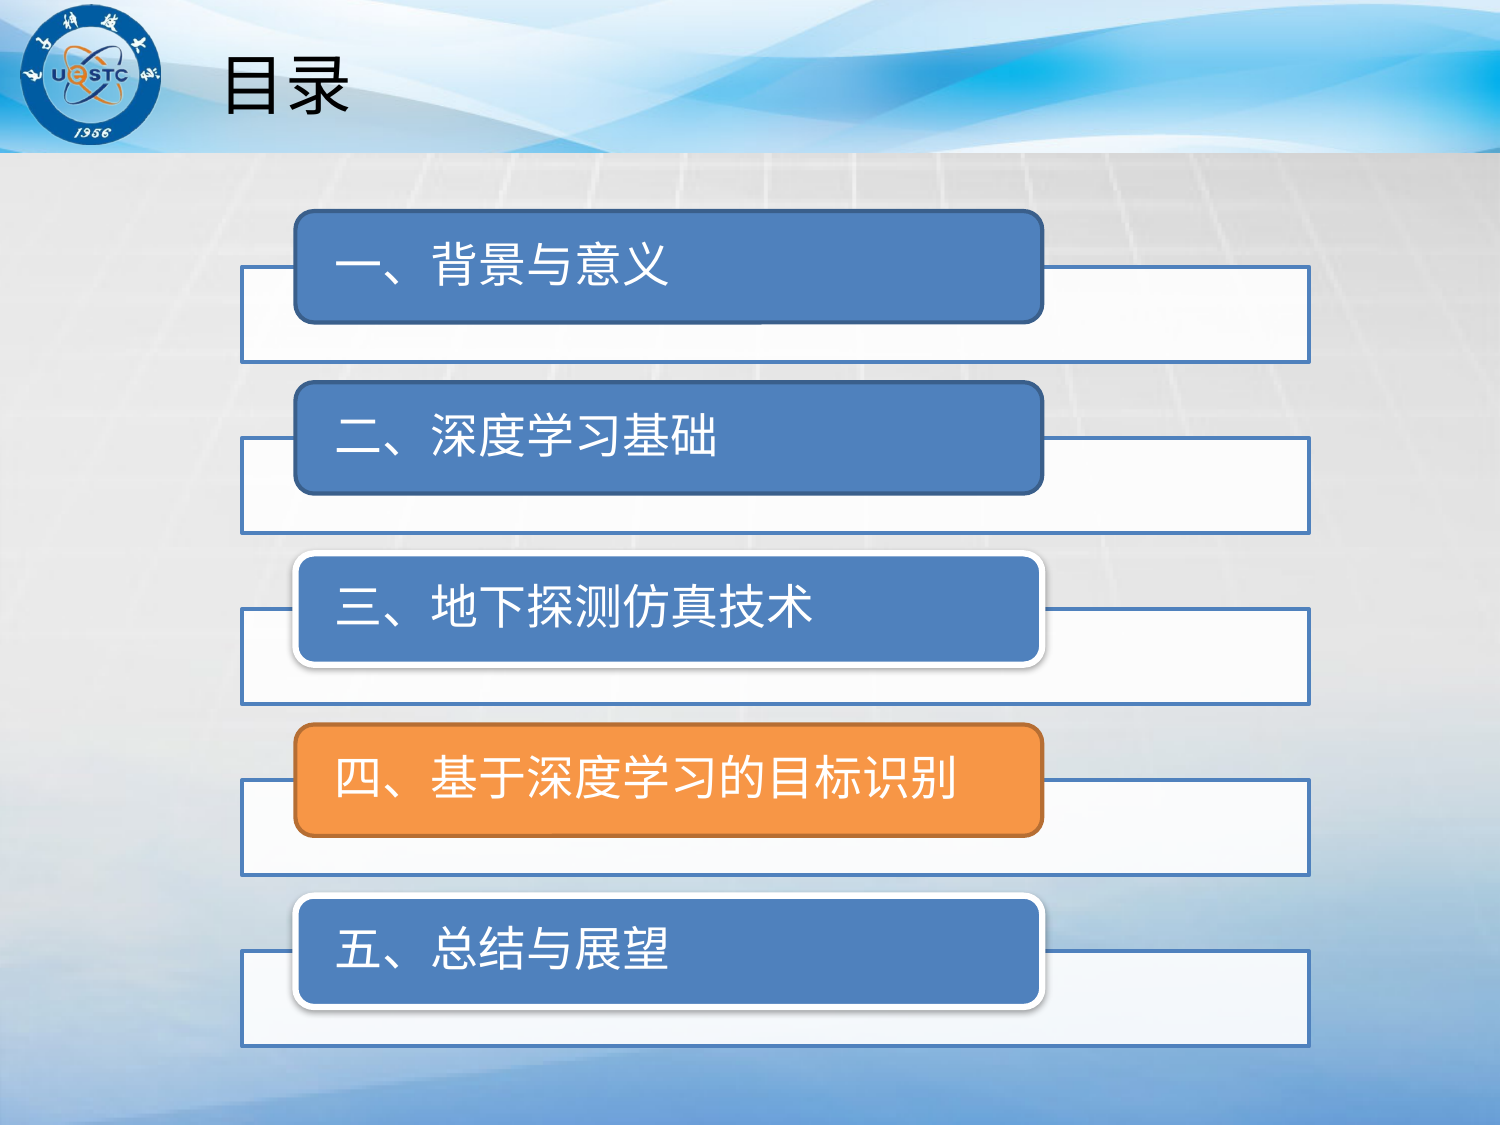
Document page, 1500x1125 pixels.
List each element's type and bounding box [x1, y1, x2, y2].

picture [0, 0, 1500, 1125]
text_box [241, 207, 1310, 1050]
